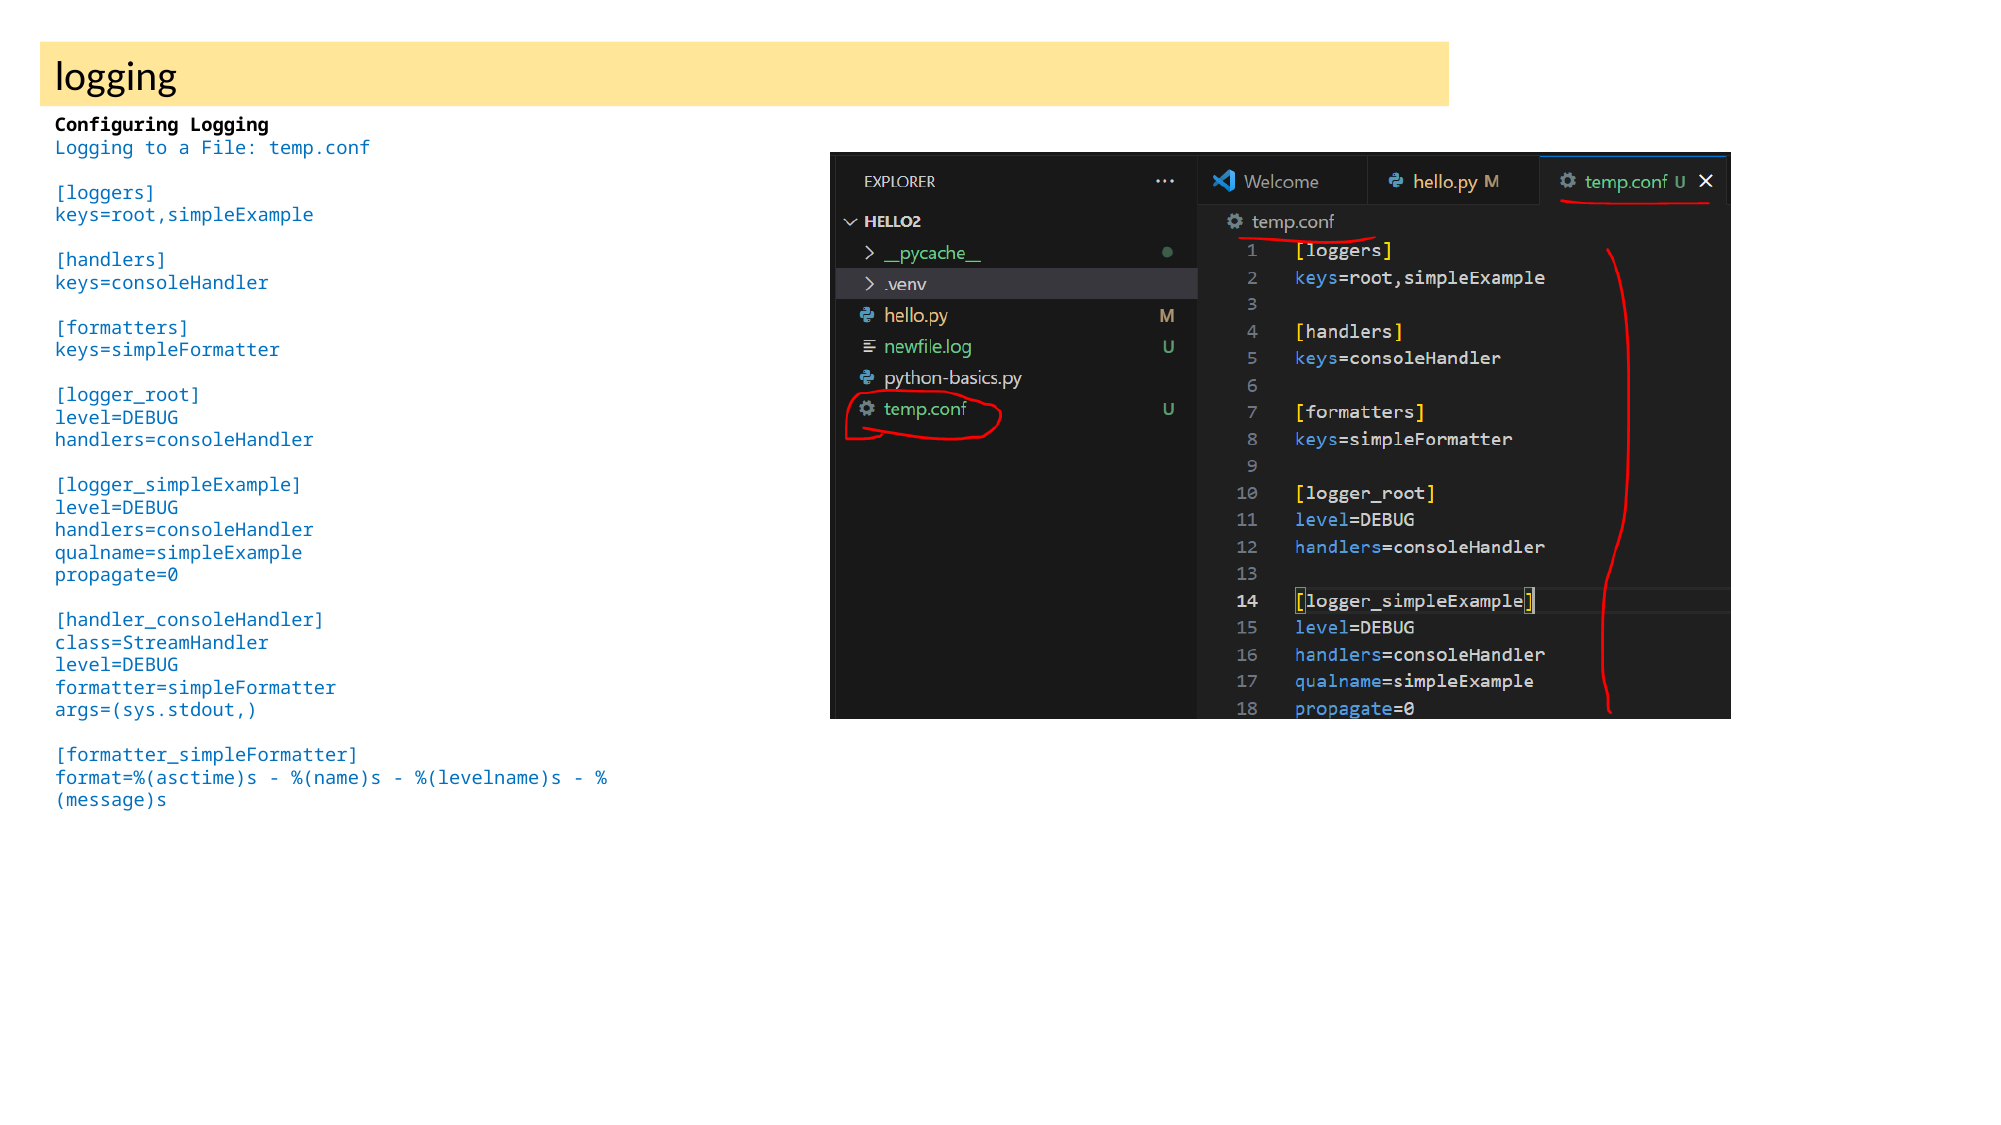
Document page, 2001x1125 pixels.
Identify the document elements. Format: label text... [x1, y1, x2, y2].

text_box logging [40, 41, 1449, 107]
text_box Configuring Logging Logging to a File: temp.conf [loggers] keys=root,simpleExample [handlers] keys=consoleHandler [formatters] keys=simpleFormatter [logger_root] level=DEBUG handlers=consoleHandler [logger_simpleExample] level=DEBUG handlers=consoleHandler qualname=simpleExample propagate=0 [handler_consoleHandler] class=StreamHandler level=DEBUG formatter=simpleFormatter args=(sys.stdout,) [formatter_simpleFormatter] format=%(asctime)s - %(name)s - %(levelname)s - %(message)s [39, 105, 720, 818]
picture [830, 152, 1731, 719]
